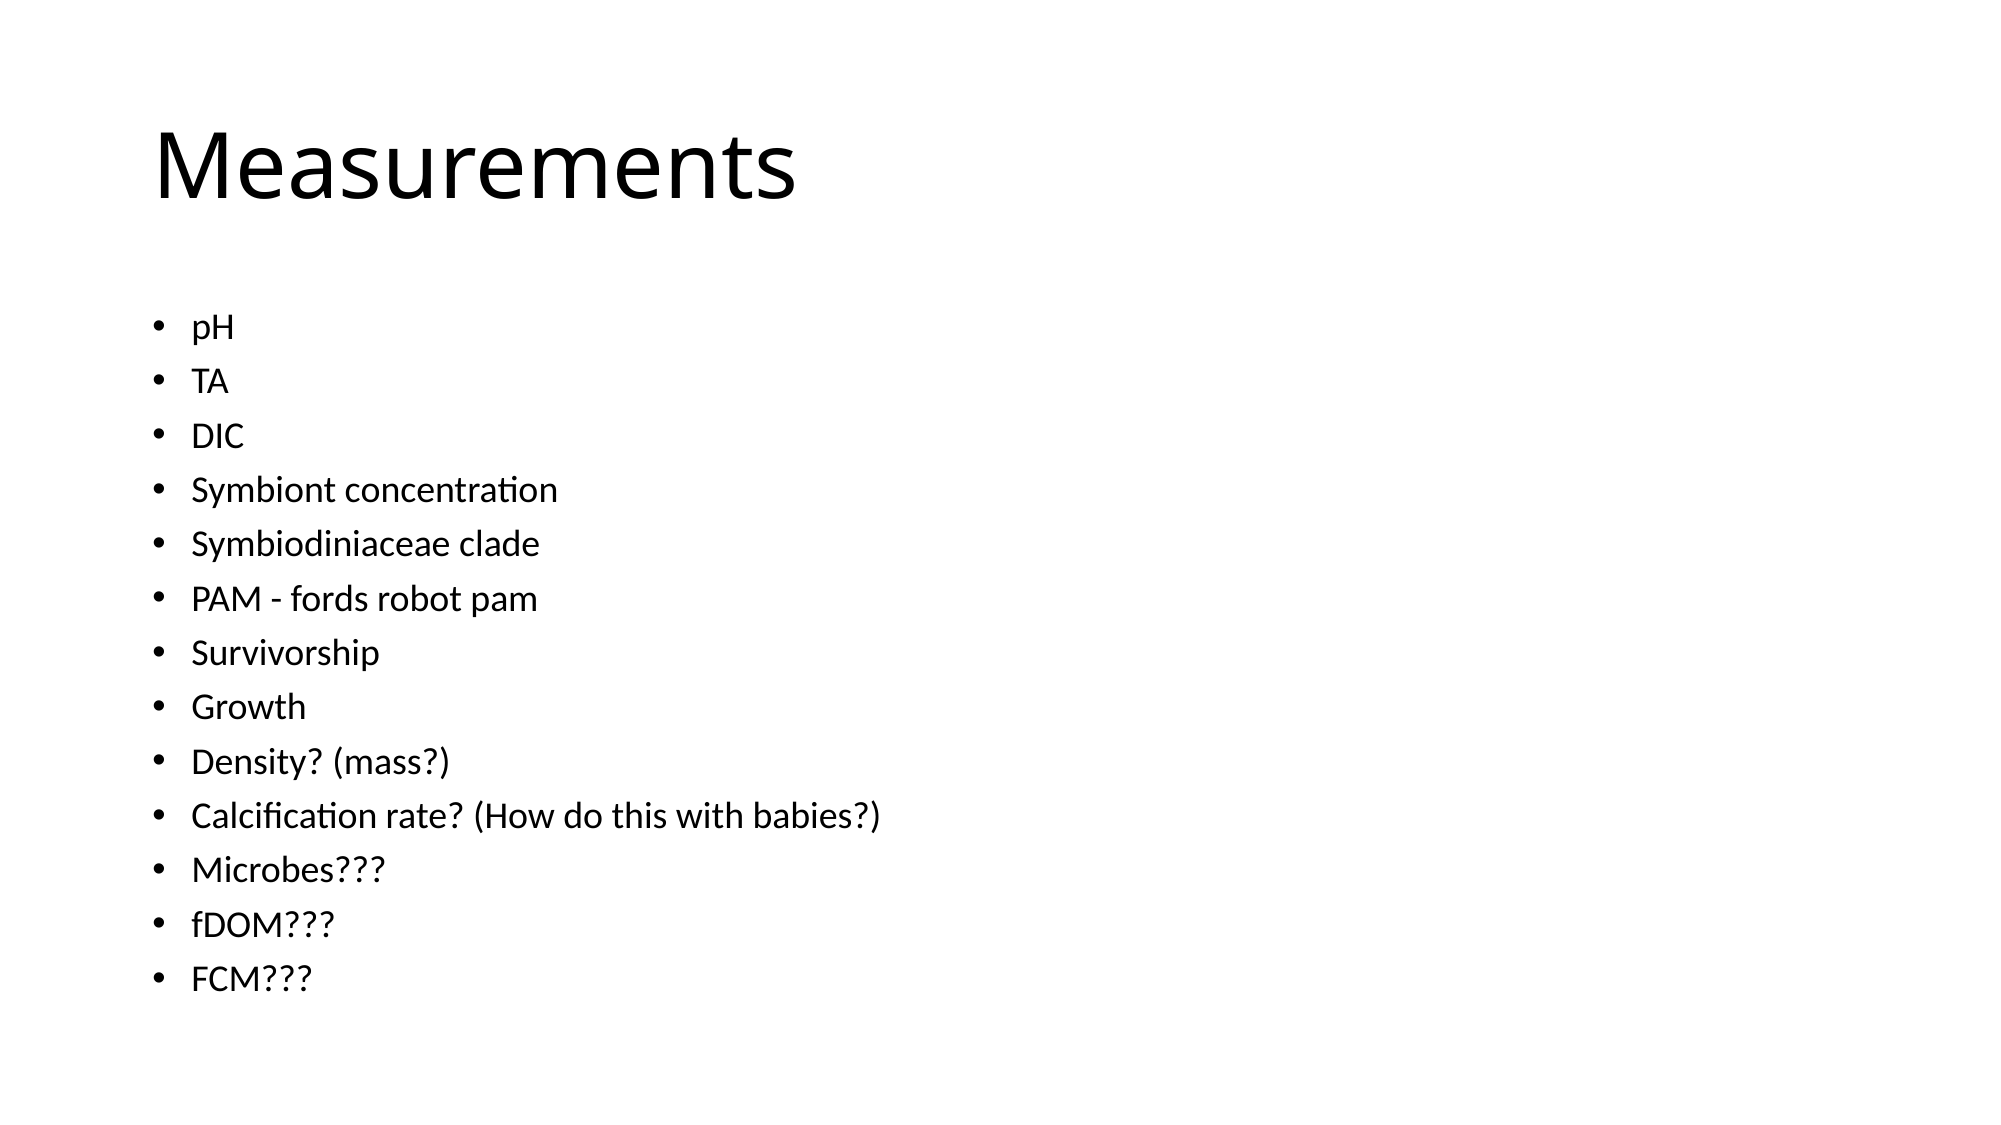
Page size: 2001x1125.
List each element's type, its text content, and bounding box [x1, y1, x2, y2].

list pH TA DIC Symbiont concentration Symbiodiniaceae clade PAM - fords robot pam Survivorship Growth Density? (mass?) Calcification rate? (How do this with babies?) Microbes??? fDOM??? FCM??? [137, 299, 1863, 1014]
title Measurements [137, 59, 1863, 278]
